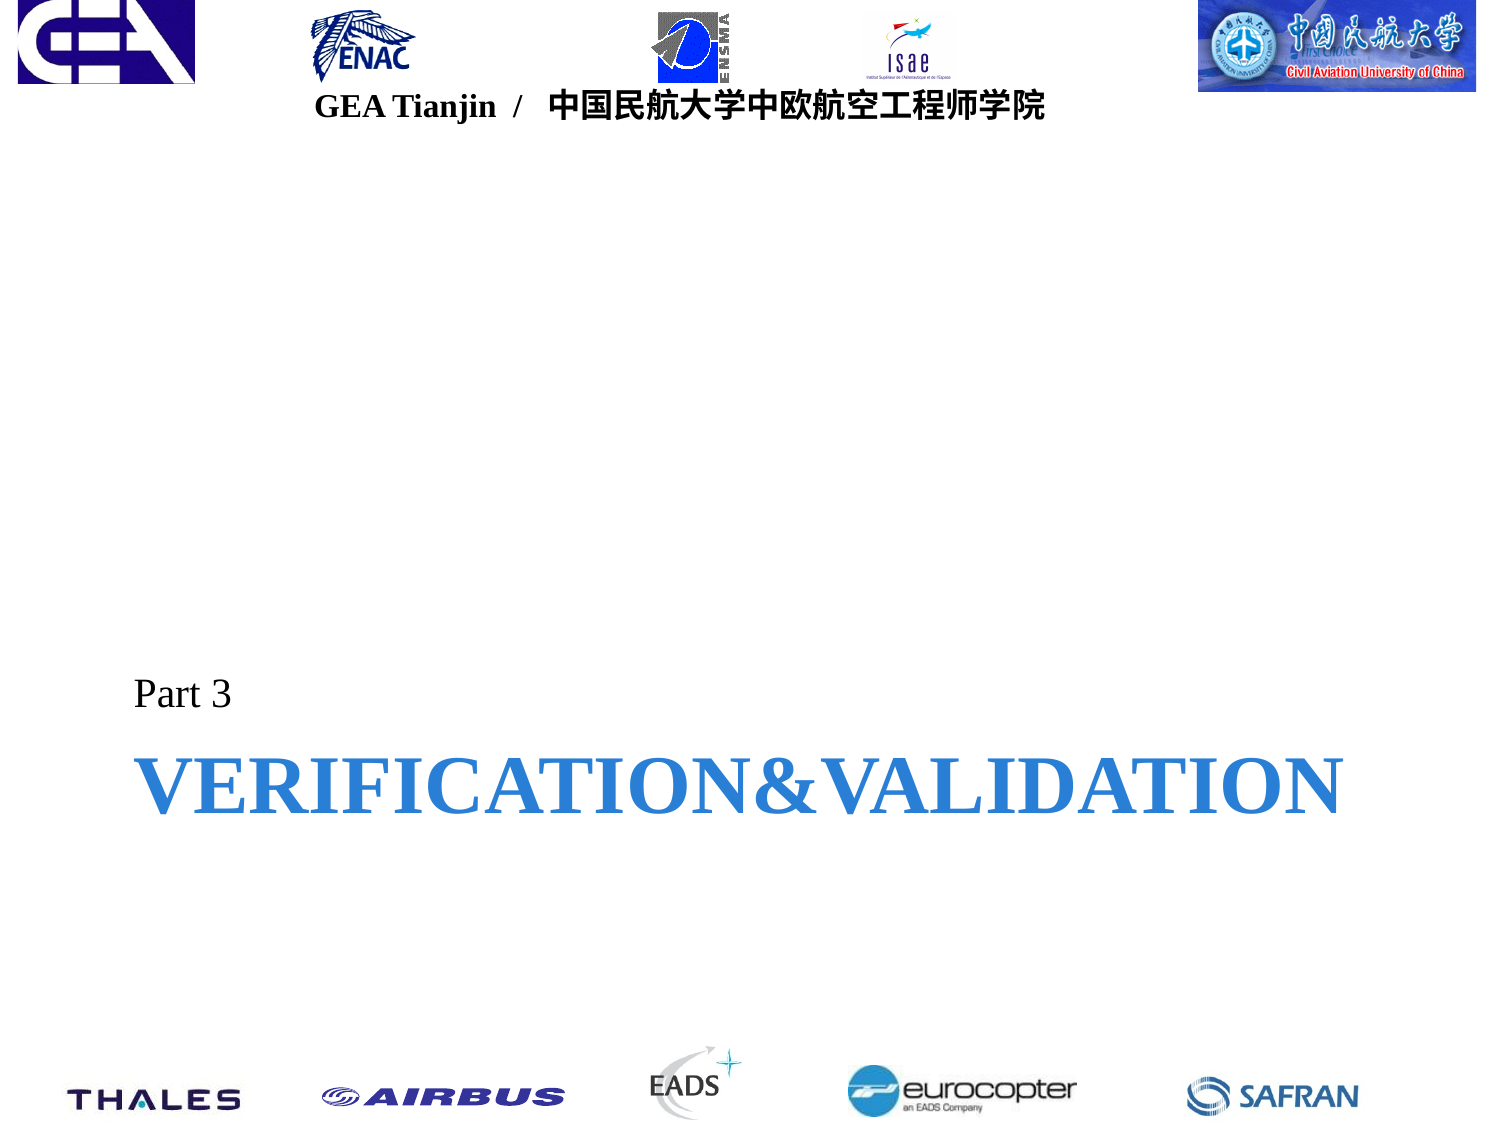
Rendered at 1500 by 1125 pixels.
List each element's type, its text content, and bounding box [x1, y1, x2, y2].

picture [17, 0, 195, 84]
picture [1170, 1070, 1375, 1122]
picture [1198, 0, 1477, 92]
picture [848, 1065, 1077, 1117]
list Part 3 [118, 476, 1394, 723]
picture [310, 10, 416, 83]
picture [650, 1046, 742, 1120]
picture [53, 1075, 254, 1125]
picture [862, 12, 956, 85]
title Verification&Validation [118, 723, 1394, 947]
